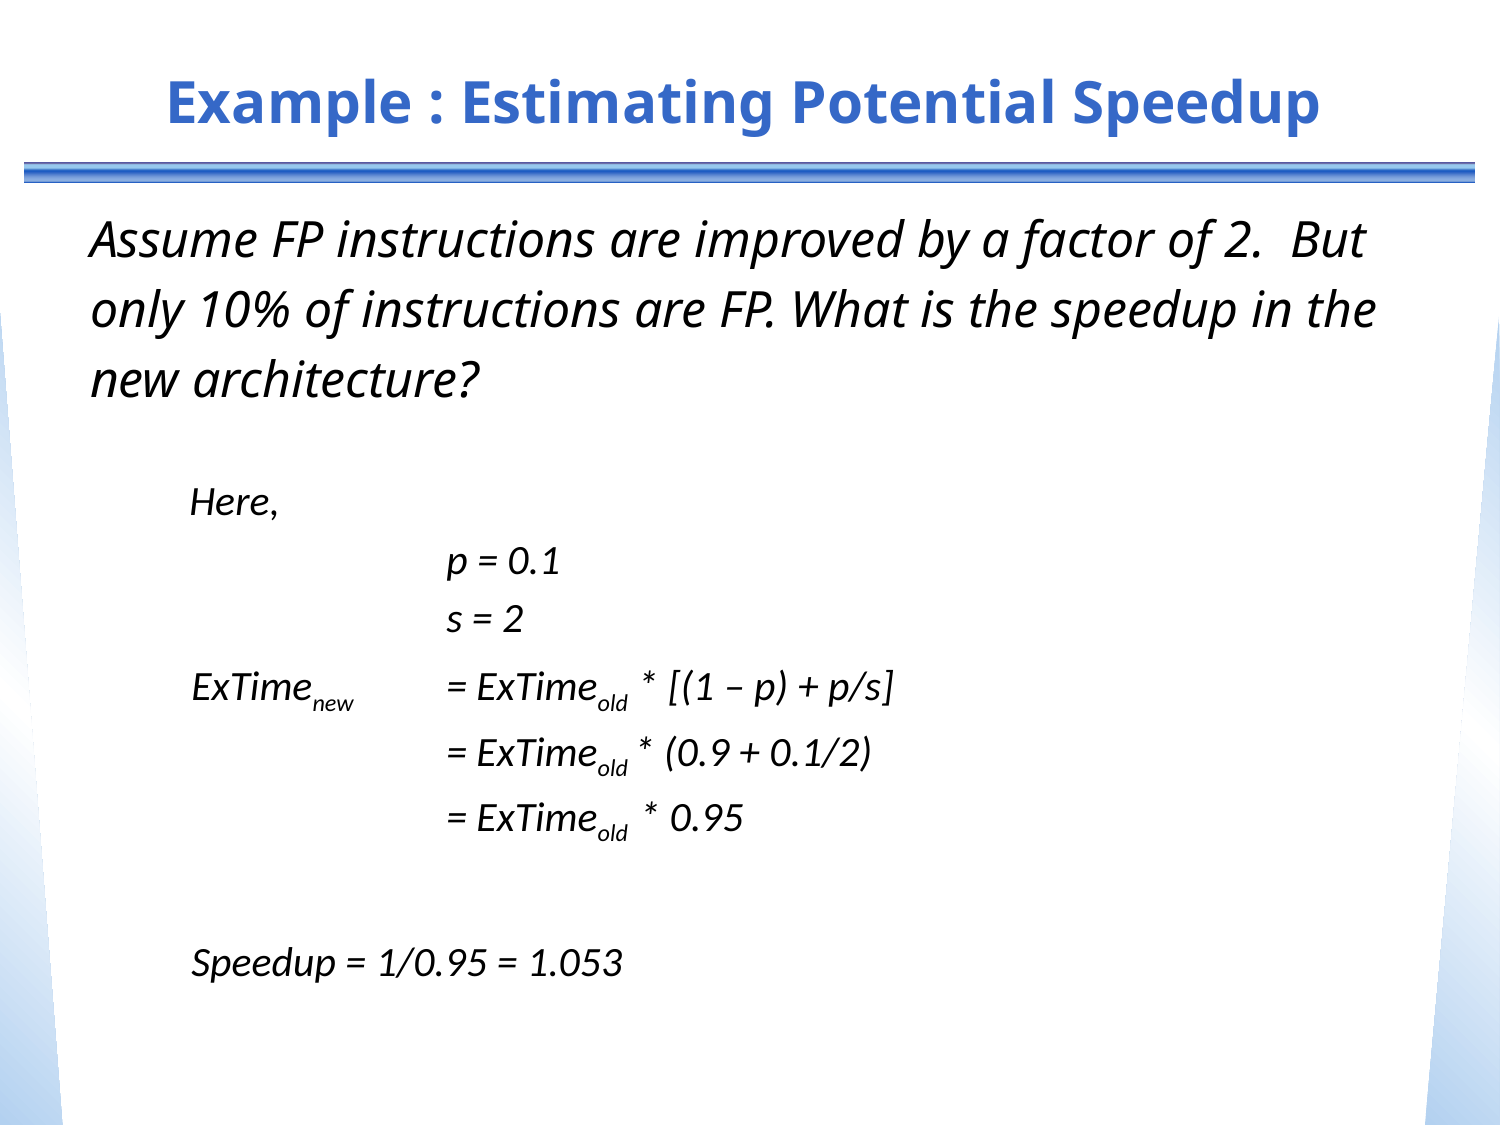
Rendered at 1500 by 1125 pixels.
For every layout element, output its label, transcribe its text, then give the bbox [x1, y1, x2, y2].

picture [24, 162, 1475, 183]
title Example : Estimating Potential Speedup [37, 37, 1450, 163]
list Assume FP instructions are improved by a factor of 2. But only 10% of instructions are FP. What is the speedup in the new architecture? Here, p = 0.1 s = 2 ExTimenew = ExTimeold * [(1 – p) + p/s] = ExTimeold * (0.9 + 0.1/2) = ExTimeold * 0.95 Speedup = 1/0.95 = 1.053 [75, 200, 1425, 1038]
